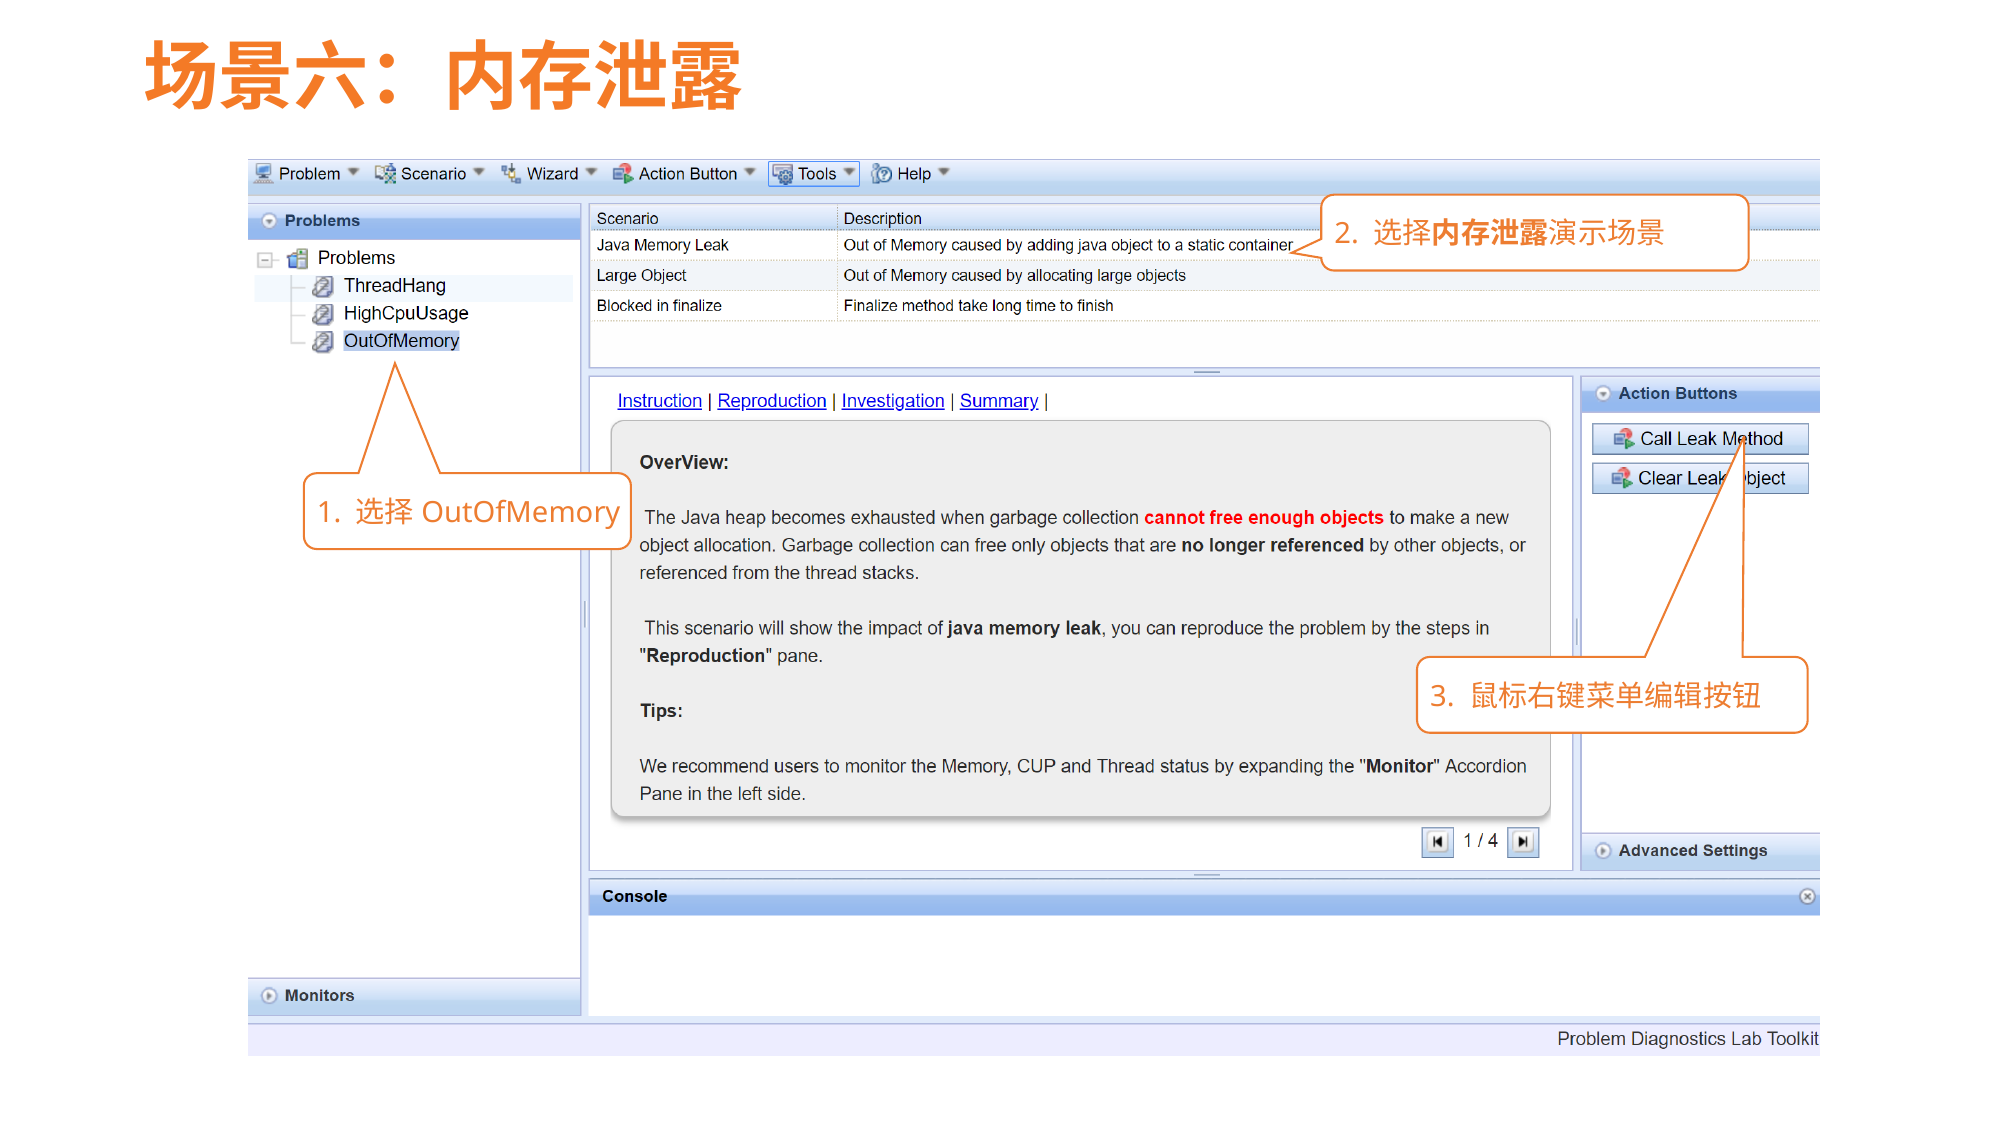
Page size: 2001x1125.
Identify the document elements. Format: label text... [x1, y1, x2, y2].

picture [248, 159, 1820, 1056]
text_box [1321, 194, 1749, 271]
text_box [1416, 656, 1808, 733]
title 场景六：内存泄露 [128, 0, 1854, 160]
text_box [303, 473, 634, 550]
